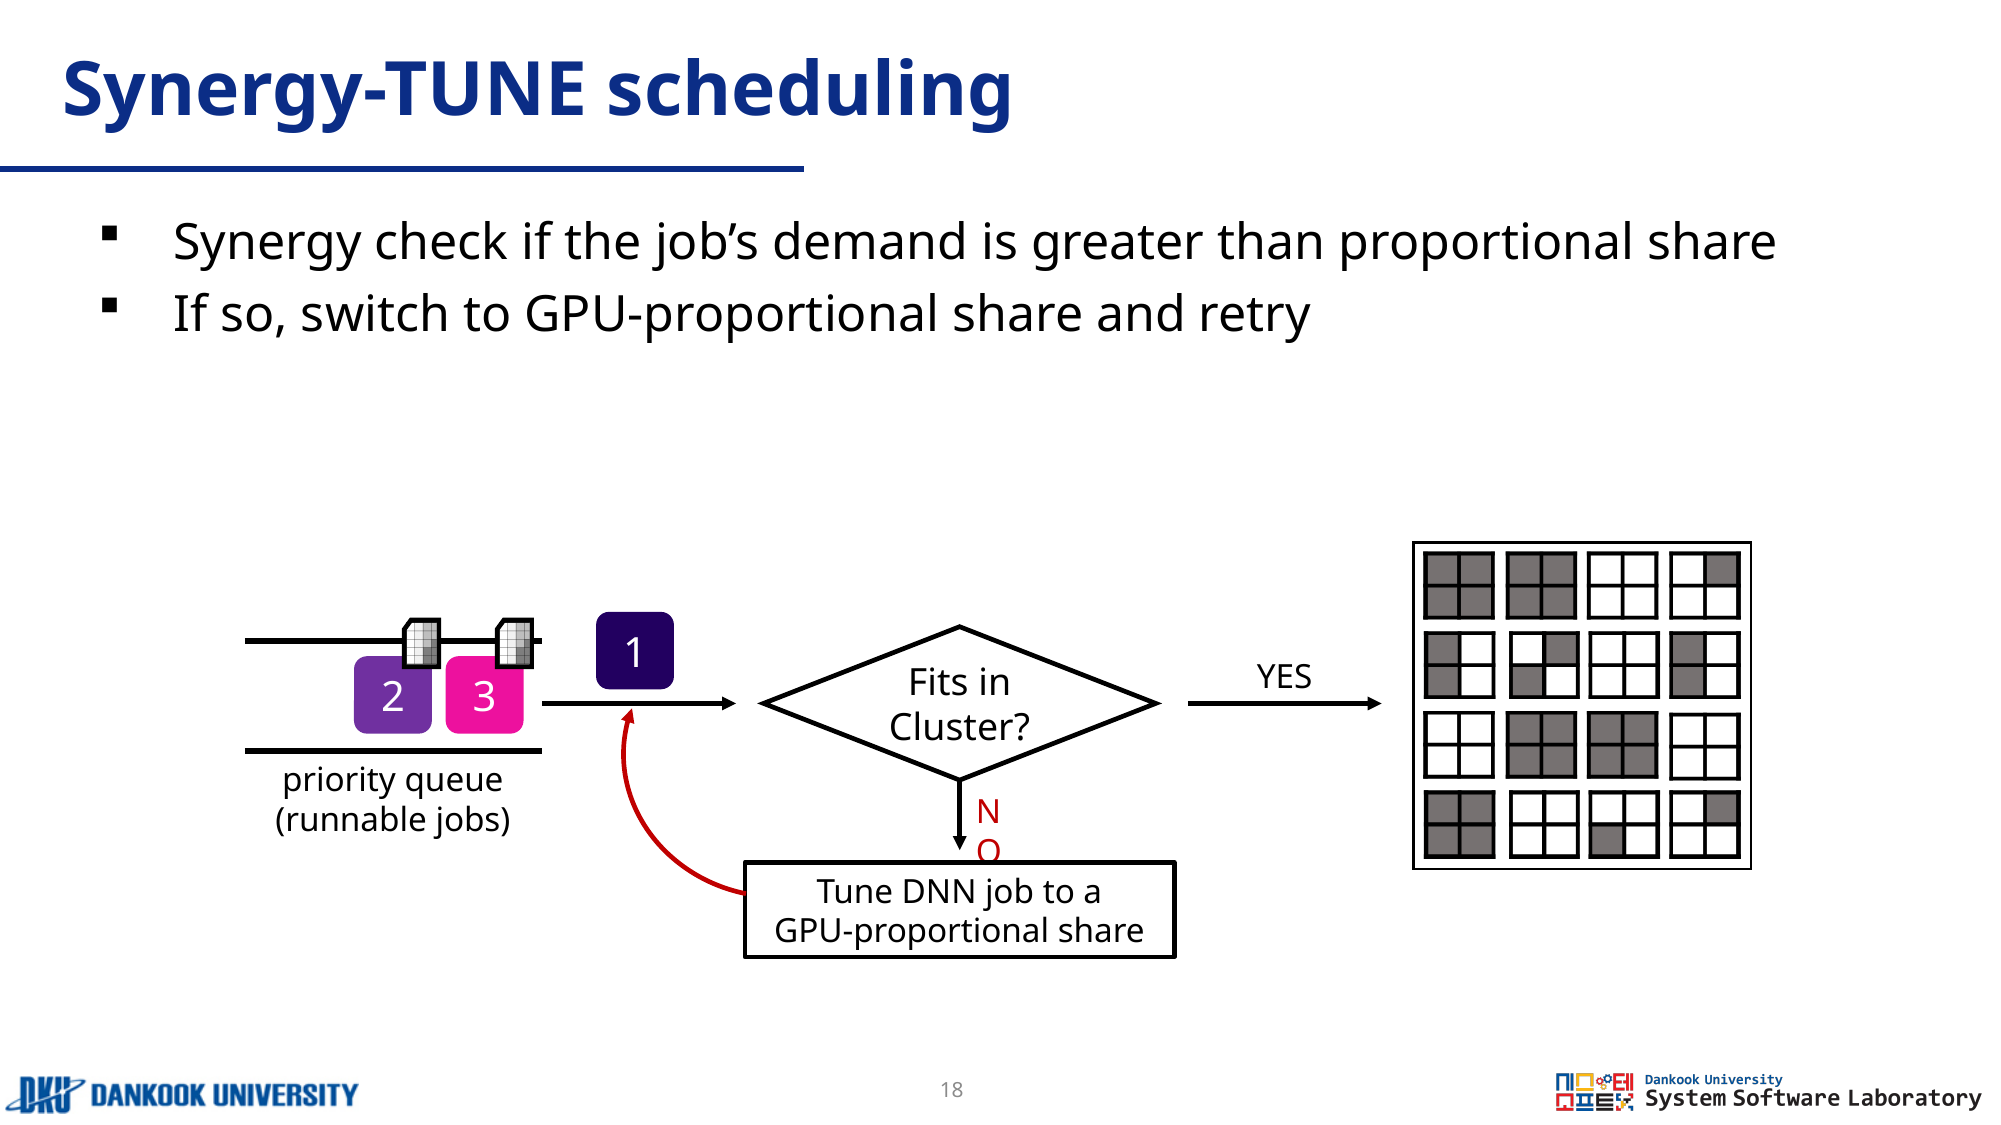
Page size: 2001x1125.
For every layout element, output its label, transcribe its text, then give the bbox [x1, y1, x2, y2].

text_box 2 [352, 655, 433, 735]
picture [406, 622, 437, 665]
text_box 3 [444, 655, 525, 735]
slide_number 18 [726, 1067, 1177, 1116]
text_box YES [1242, 647, 1412, 703]
text_box Fits in Cluster? [760, 625, 1159, 781]
text_box [501, 618, 533, 641]
picture [5, 1076, 359, 1114]
text_box priority queue (runnable jobs) [238, 750, 548, 846]
text_box [622, 708, 774, 895]
title Synergy-TUNE scheduling [47, 36, 1827, 148]
text_box 1 [595, 610, 675, 691]
text_box [496, 642, 533, 668]
list Synergy check if the job’s demand is greater than proportional share If so, switch to GPU-proportional share and retry [83, 201, 1905, 1037]
picture [499, 622, 530, 665]
picture [1412, 541, 1752, 870]
text_box NO [961, 782, 1039, 862]
picture [1548, 1064, 2001, 1125]
text_box [408, 618, 440, 641]
text_box [403, 642, 440, 668]
text_box Tune DNN job to a GPU-proportional share [745, 862, 1175, 957]
